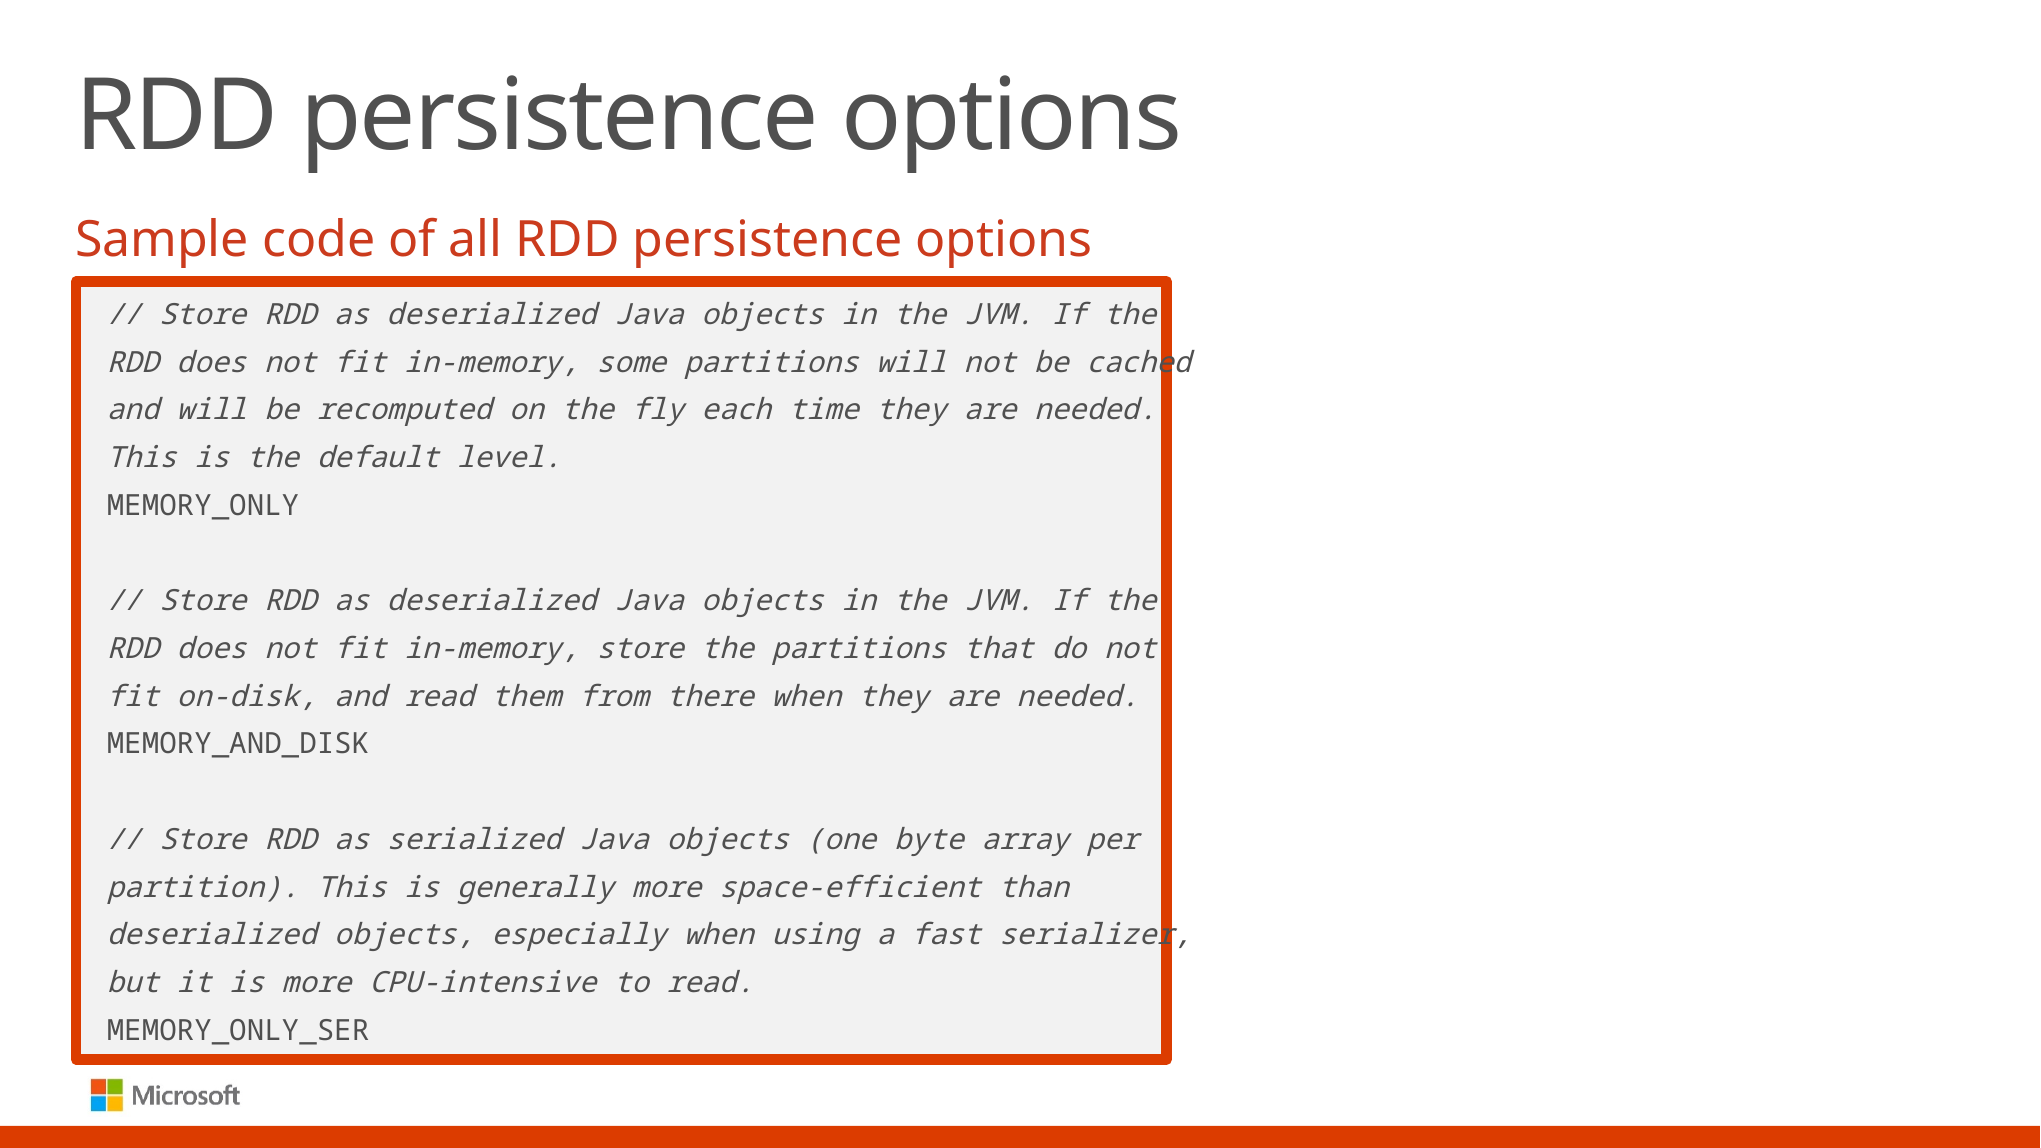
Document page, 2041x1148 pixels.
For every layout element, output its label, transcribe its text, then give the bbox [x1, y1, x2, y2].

text_box // Store RDD as deserialized Java objects in the JVM. If the RDD does not fit in-memory, some partitions will not be cached and will be recomputed on the fly each time they are needed. This is the default level. MEMORY_ONLY // Store RDD as deserialized Java objects in the JVM. If the RDD does not fit in-memory, store the partitions that do not fit on-disk, and read them from there when they are needed. MEMORY_AND_DISK // Store RDD as serialized Java objects (one byte array per partition). This is generally more space-efficient than deserialized objects, especially when using a fast serializer, but it is more CPU-intensive to read. MEMORY_ONLY_SER [76, 281, 1167, 1060]
title RDD persistence options [0, 47, 1995, 204]
text_box Sample code of all RDD persistence options [0, 199, 1110, 274]
picture [87, 1076, 245, 1117]
